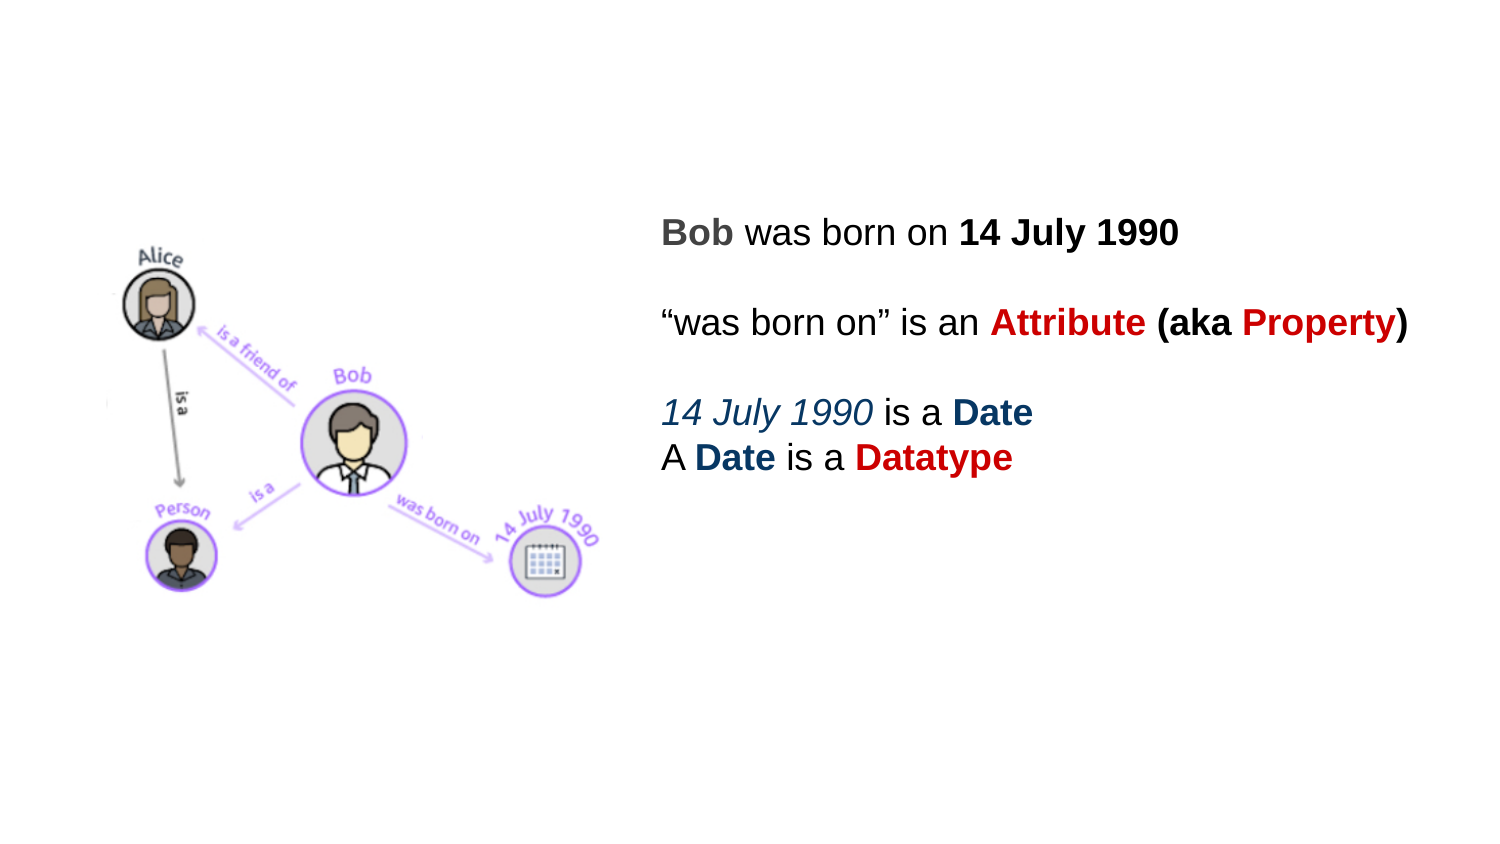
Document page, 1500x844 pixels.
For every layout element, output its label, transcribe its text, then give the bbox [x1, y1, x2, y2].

picture [86, 234, 603, 634]
text_box Bob was born on 14 July 1990 “was born on” is an Attribute (aka Property) 14 July 1990 is a Date A Date is a Datatype [646, 192, 1471, 493]
